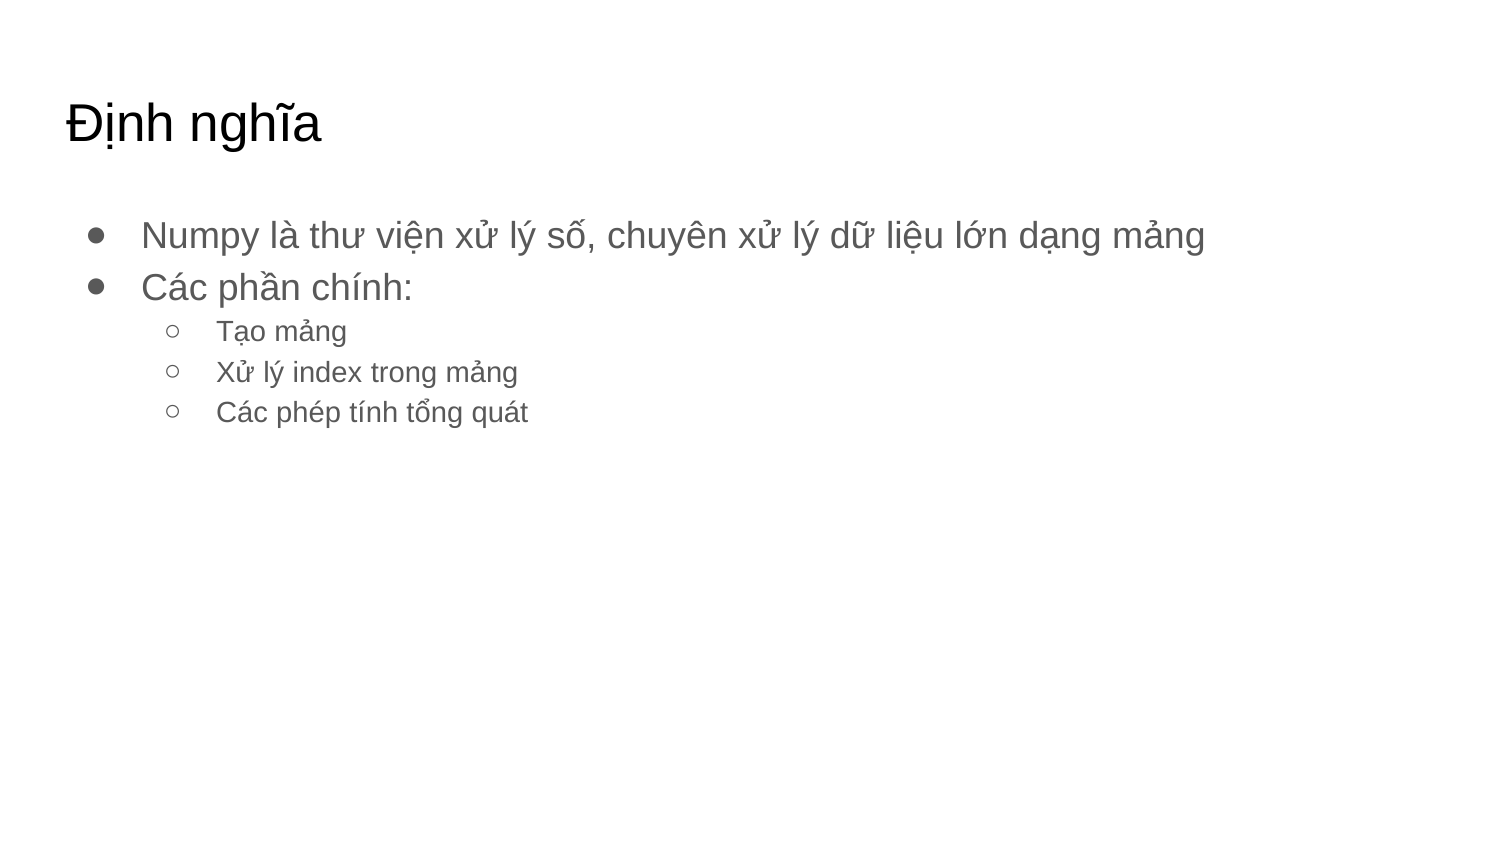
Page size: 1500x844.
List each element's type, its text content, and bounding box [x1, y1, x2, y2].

list Numpy là thư viện xử lý số, chuyên xử lý dữ liệu lớn dạng mảng Các phần chính: Tạo mảng Xử lý index trong mảng Các phép tính tổng quát [51, 189, 1449, 750]
title Định nghĩa [51, 72, 1449, 167]
